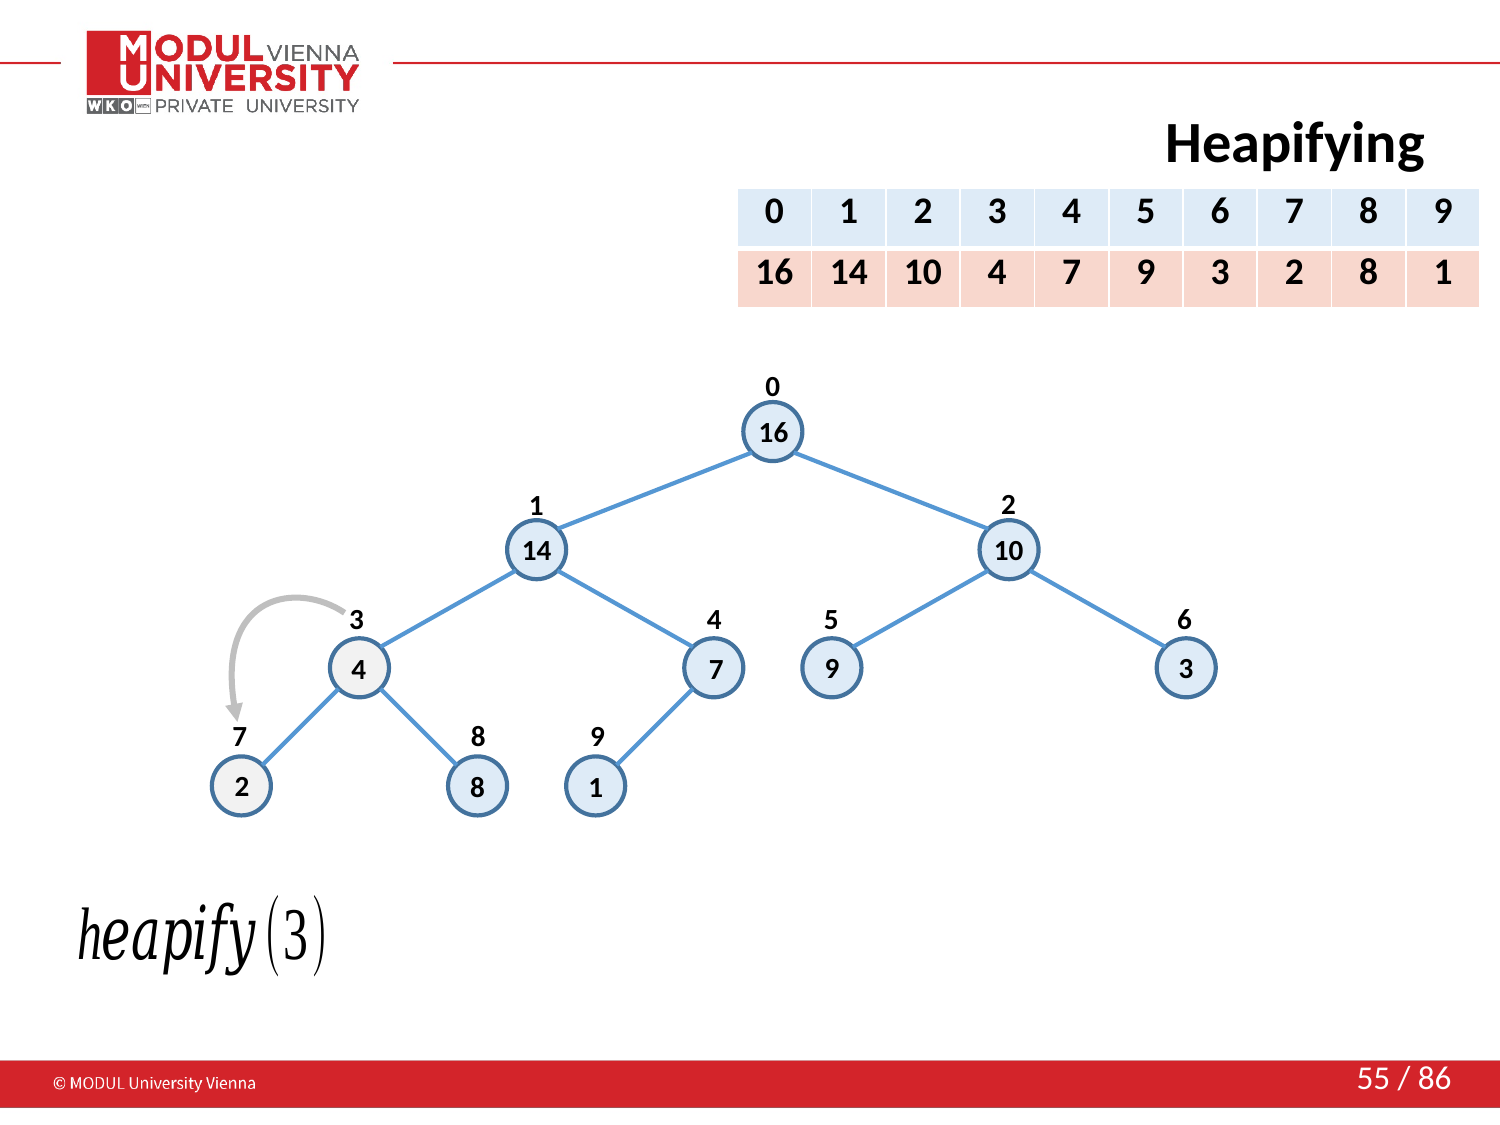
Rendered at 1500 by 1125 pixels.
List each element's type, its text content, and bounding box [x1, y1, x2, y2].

table_header 2 [887, 189, 959, 246]
text_box 7 [217, 710, 256, 760]
table_header 1 [812, 189, 885, 246]
text_box [576, 811, 615, 818]
text_box [855, 656, 864, 690]
table_header 2 [1258, 251, 1331, 307]
text_box [209, 763, 219, 809]
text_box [380, 688, 457, 766]
text_box [800, 646, 809, 690]
text_box [739, 648, 746, 687]
table_header 9 [1110, 251, 1182, 307]
text_box 1 [573, 760, 618, 811]
text_box 4 [336, 643, 381, 693]
text_box [500, 763, 510, 809]
text_box [811, 692, 853, 700]
table_header 5 [1110, 189, 1182, 246]
table_header 9 [1407, 189, 1479, 246]
text_box 6 [1170, 593, 1207, 643]
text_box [557, 452, 753, 530]
text_box [682, 655, 694, 688]
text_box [852, 570, 989, 648]
text_box [1209, 645, 1218, 690]
text_box 8 [455, 760, 500, 811]
text_box [1154, 656, 1163, 690]
text_box [992, 575, 1024, 582]
table_header 7 [1258, 189, 1331, 246]
text_box 9 [809, 643, 855, 692]
text_box 14 [506, 524, 567, 575]
text_box 4 [698, 593, 737, 643]
text_box [564, 763, 573, 808]
table_header 16 [738, 251, 811, 307]
text_box [381, 656, 392, 687]
text_box [458, 811, 497, 818]
title Heapifying [75, 44, 1425, 233]
text_box 10 [978, 524, 1039, 575]
table_header 1 [1407, 251, 1479, 307]
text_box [261, 688, 339, 766]
table_header 7 [1035, 251, 1108, 307]
table_header 10 [887, 251, 959, 307]
table_header 3 [1184, 251, 1256, 307]
text_box 9 [575, 710, 611, 760]
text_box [380, 570, 516, 648]
text_box 0 [750, 359, 796, 410]
table_header 4 [1035, 189, 1108, 246]
text_box [327, 646, 336, 687]
text_box 7 [694, 642, 739, 693]
table_header 8 [1332, 189, 1405, 246]
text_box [616, 688, 694, 766]
text_box [343, 693, 375, 700]
text_box 16 [743, 406, 804, 457]
table_header 6 [1184, 189, 1256, 246]
text_box 8 [462, 710, 501, 760]
table_header 0 [738, 189, 811, 246]
text_box 2 [219, 760, 265, 810]
text_box [220, 810, 262, 818]
text_box [445, 774, 455, 809]
table_header 4 [961, 251, 1034, 307]
text_box 3 [334, 593, 375, 643]
picture [0, 0, 1500, 1125]
text_box [228, 597, 345, 722]
text_box [618, 774, 628, 809]
text_box 3 [1163, 641, 1209, 692]
text_box [265, 774, 273, 807]
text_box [557, 570, 694, 648]
text_box [520, 575, 552, 582]
text_box 5 [808, 593, 847, 643]
table_header 3 [961, 189, 1034, 246]
text_box [756, 457, 788, 464]
text_box 1 [513, 478, 552, 529]
table_header 14 [812, 251, 885, 307]
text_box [1029, 570, 1166, 648]
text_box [793, 452, 989, 530]
text_box [698, 693, 733, 700]
text_box [1165, 692, 1207, 700]
table_header 8 [1332, 251, 1405, 307]
text_box 2 [993, 477, 1031, 528]
